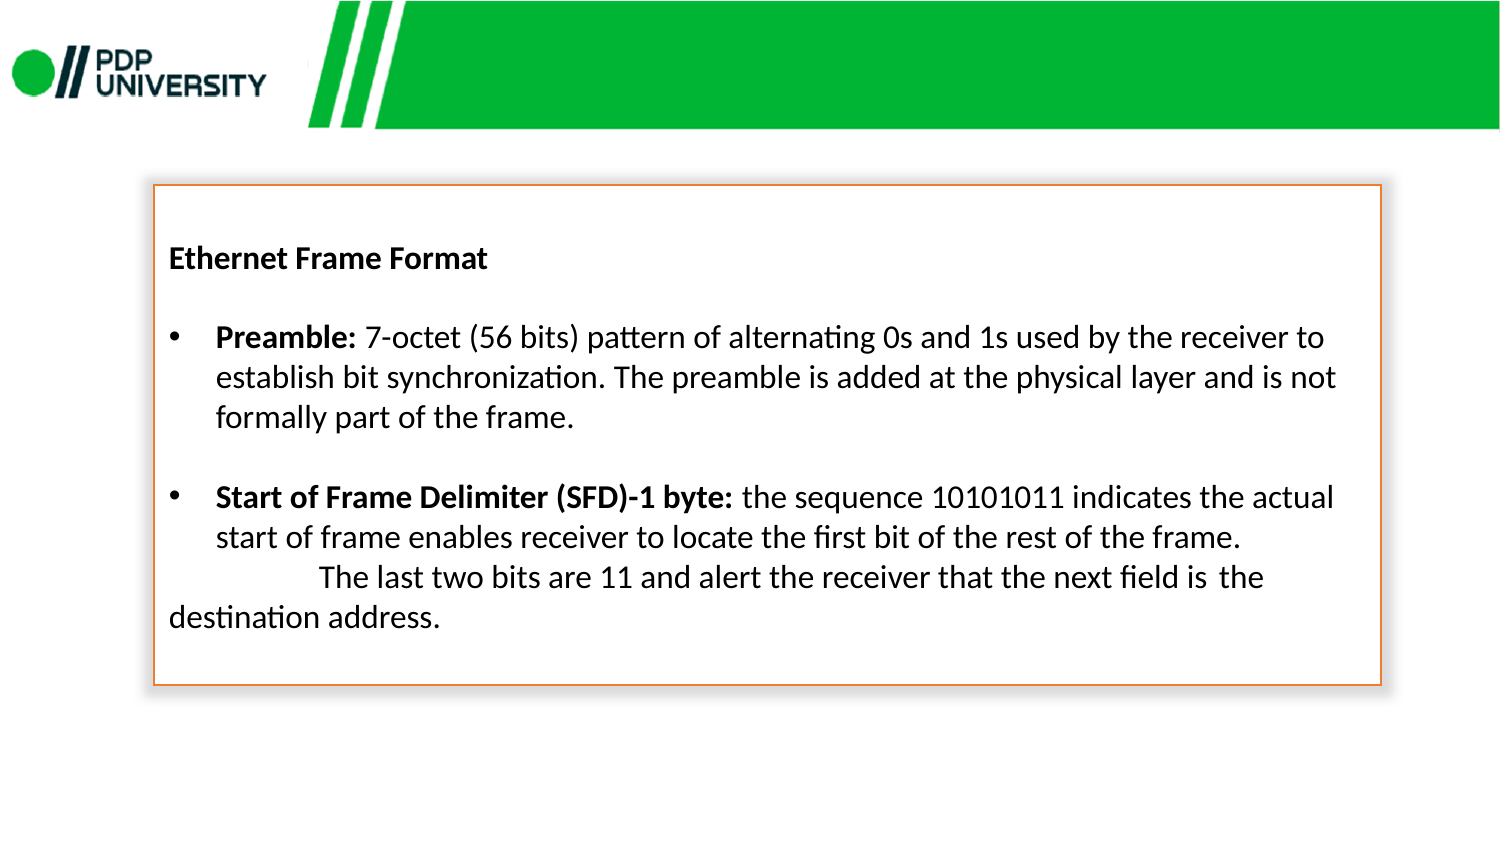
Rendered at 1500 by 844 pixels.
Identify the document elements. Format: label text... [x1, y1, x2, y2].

picture [0, 0, 1500, 133]
text_box Ethernet Frame Format Preamble: 7-octet (56 bits) pattern of alternating 0s and 1s used by the receiver to establish bit synchronization. The preamble is added at the physical layer and is not formally part of the frame. Start of Frame Delimiter (SFD)-1 byte: the sequence 10101011 indicates the actual start of frame enables receiver to locate the first bit of the rest of the frame. The last two bits are 11 and alert the receiver that the next field is the destination address. [153, 184, 1382, 686]
